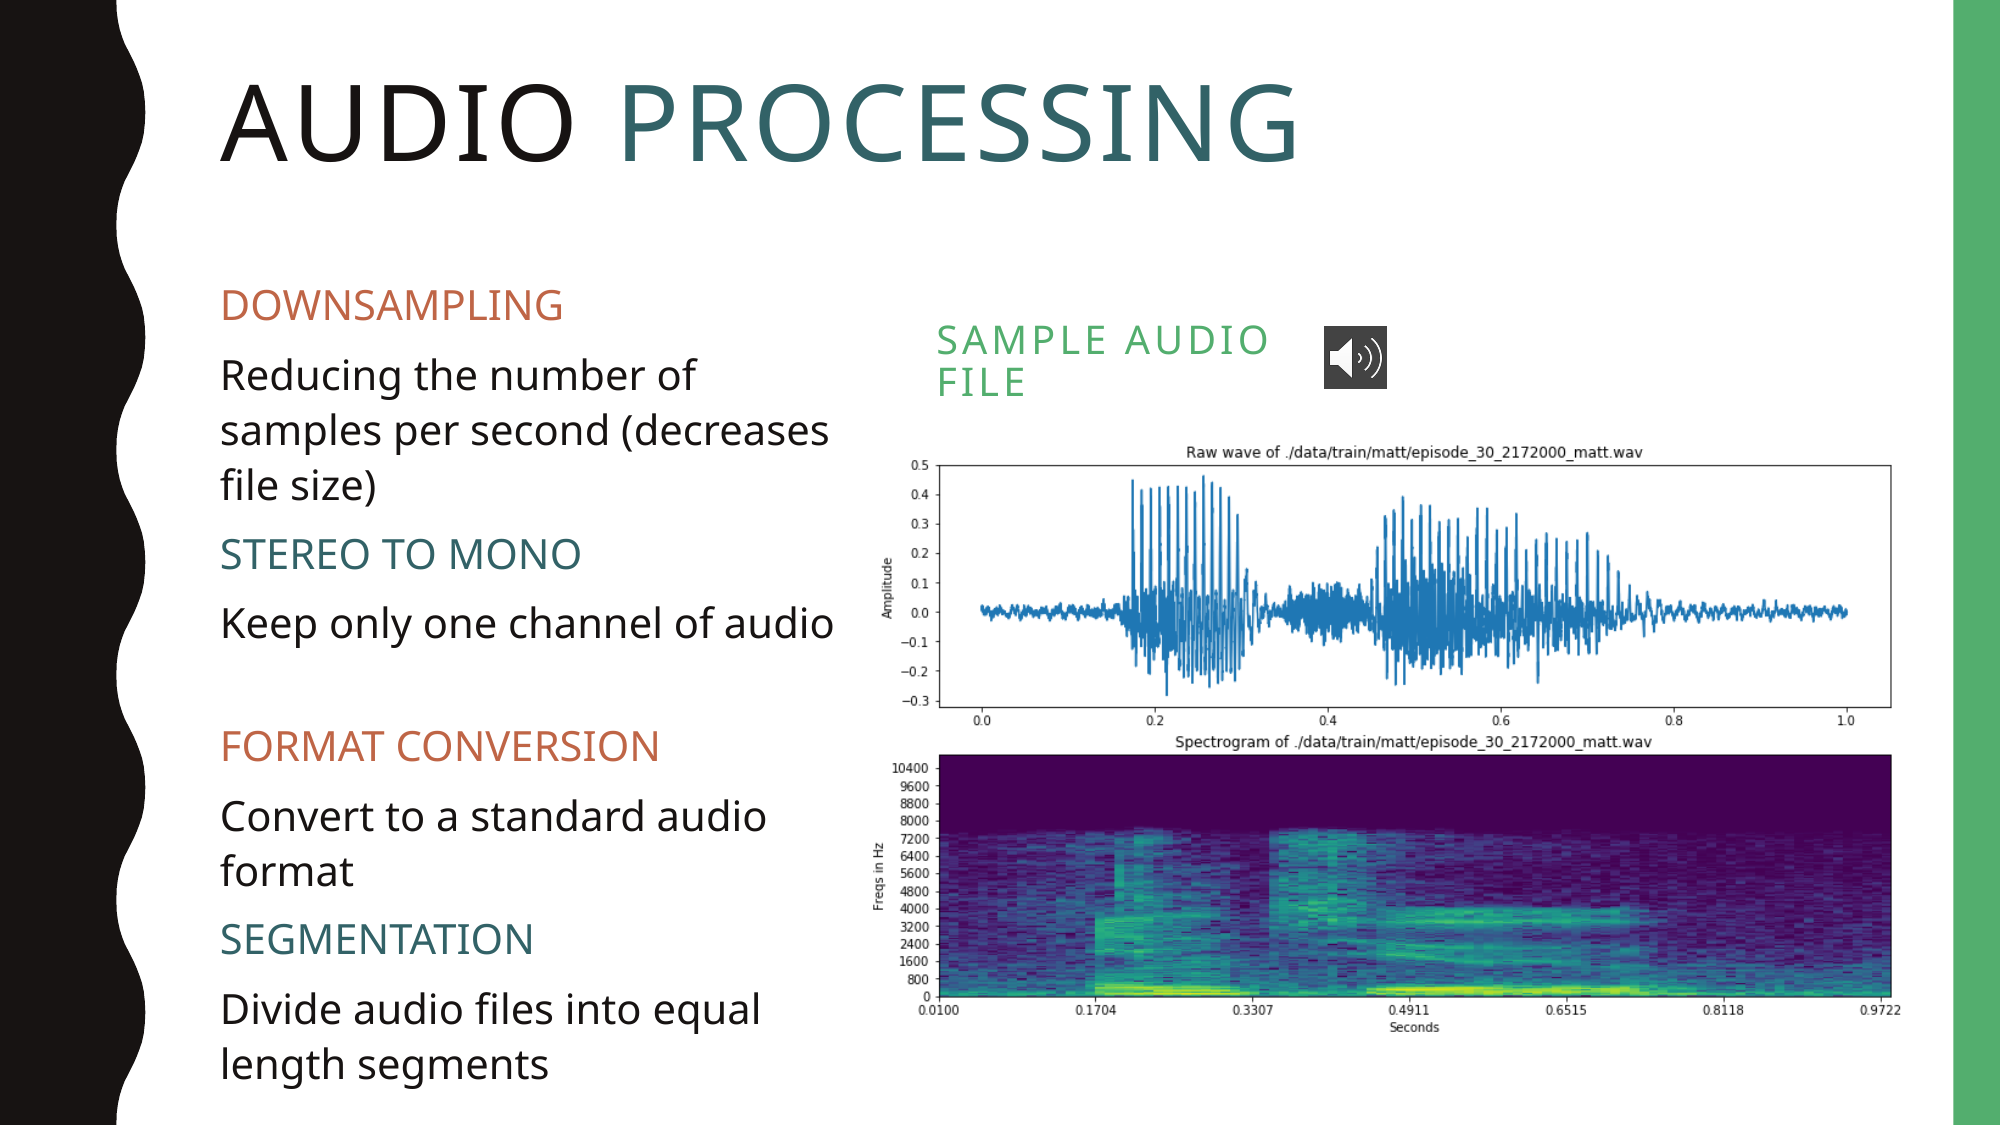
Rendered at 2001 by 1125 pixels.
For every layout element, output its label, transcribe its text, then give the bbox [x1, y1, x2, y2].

text_box SEGMENTATION Divide audio files into equal length segments [205, 900, 851, 1096]
picture [866, 437, 1910, 1043]
text_box Sample Audio File [921, 306, 1344, 419]
title Audio processing [205, 62, 1875, 232]
picture [1323, 325, 1389, 391]
text_box STEREO TO MONO Keep only one channel of audio [205, 515, 851, 655]
text_box FORMAT CONVERSION Convert to a standard audio format [205, 707, 851, 900]
text_box DOWNSAMPLING Reducing the number of samples per second (decreases file size) [205, 266, 851, 515]
